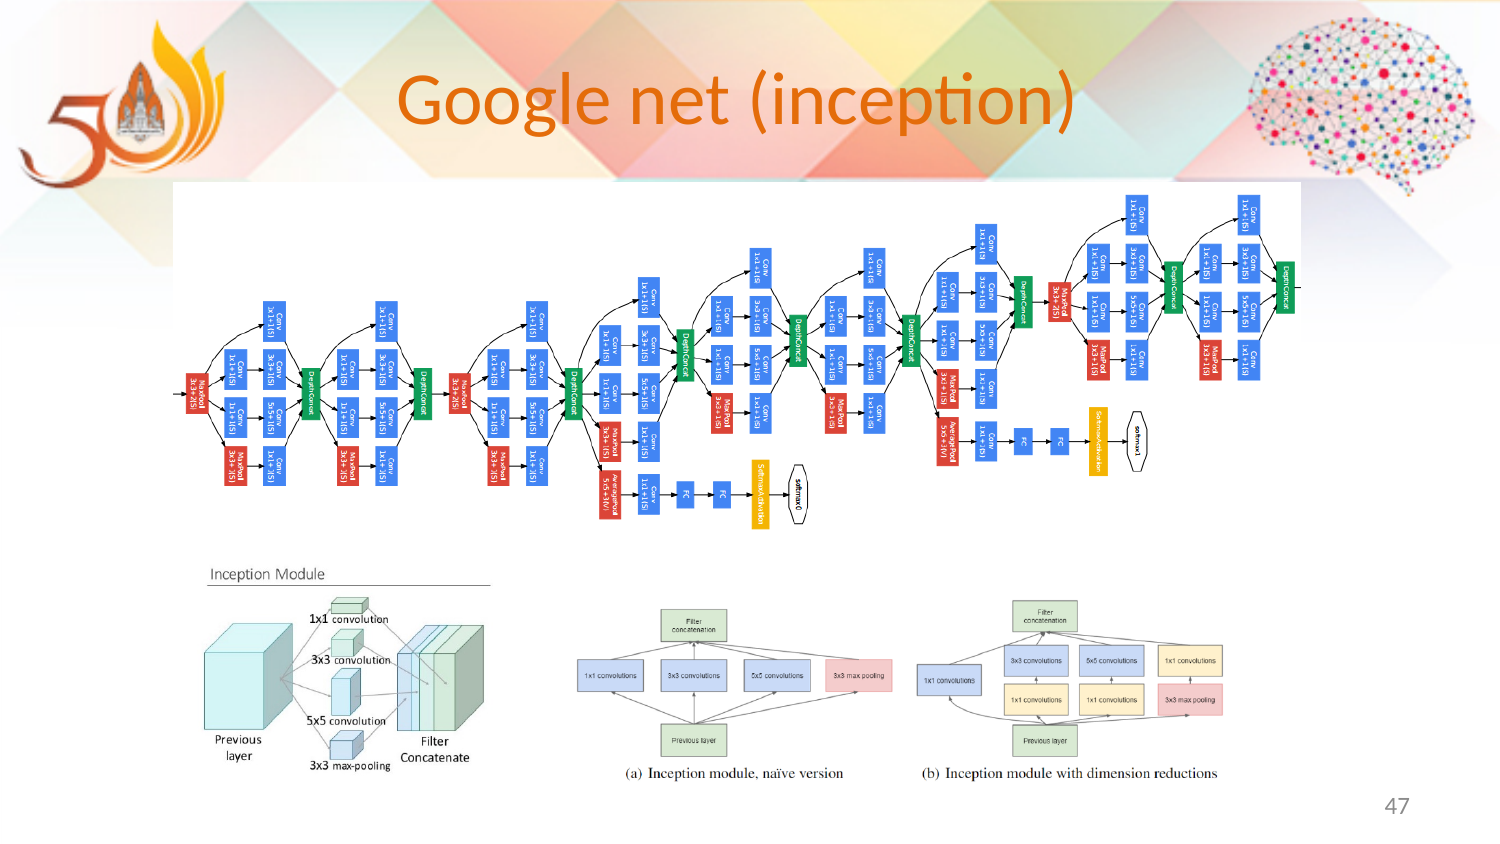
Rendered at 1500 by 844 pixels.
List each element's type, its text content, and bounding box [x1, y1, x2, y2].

slide_number 47 [1074, 782, 1425, 827]
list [173, 181, 1302, 536]
picture [0, 0, 1500, 844]
title Google net (inception) [223, 21, 1251, 168]
